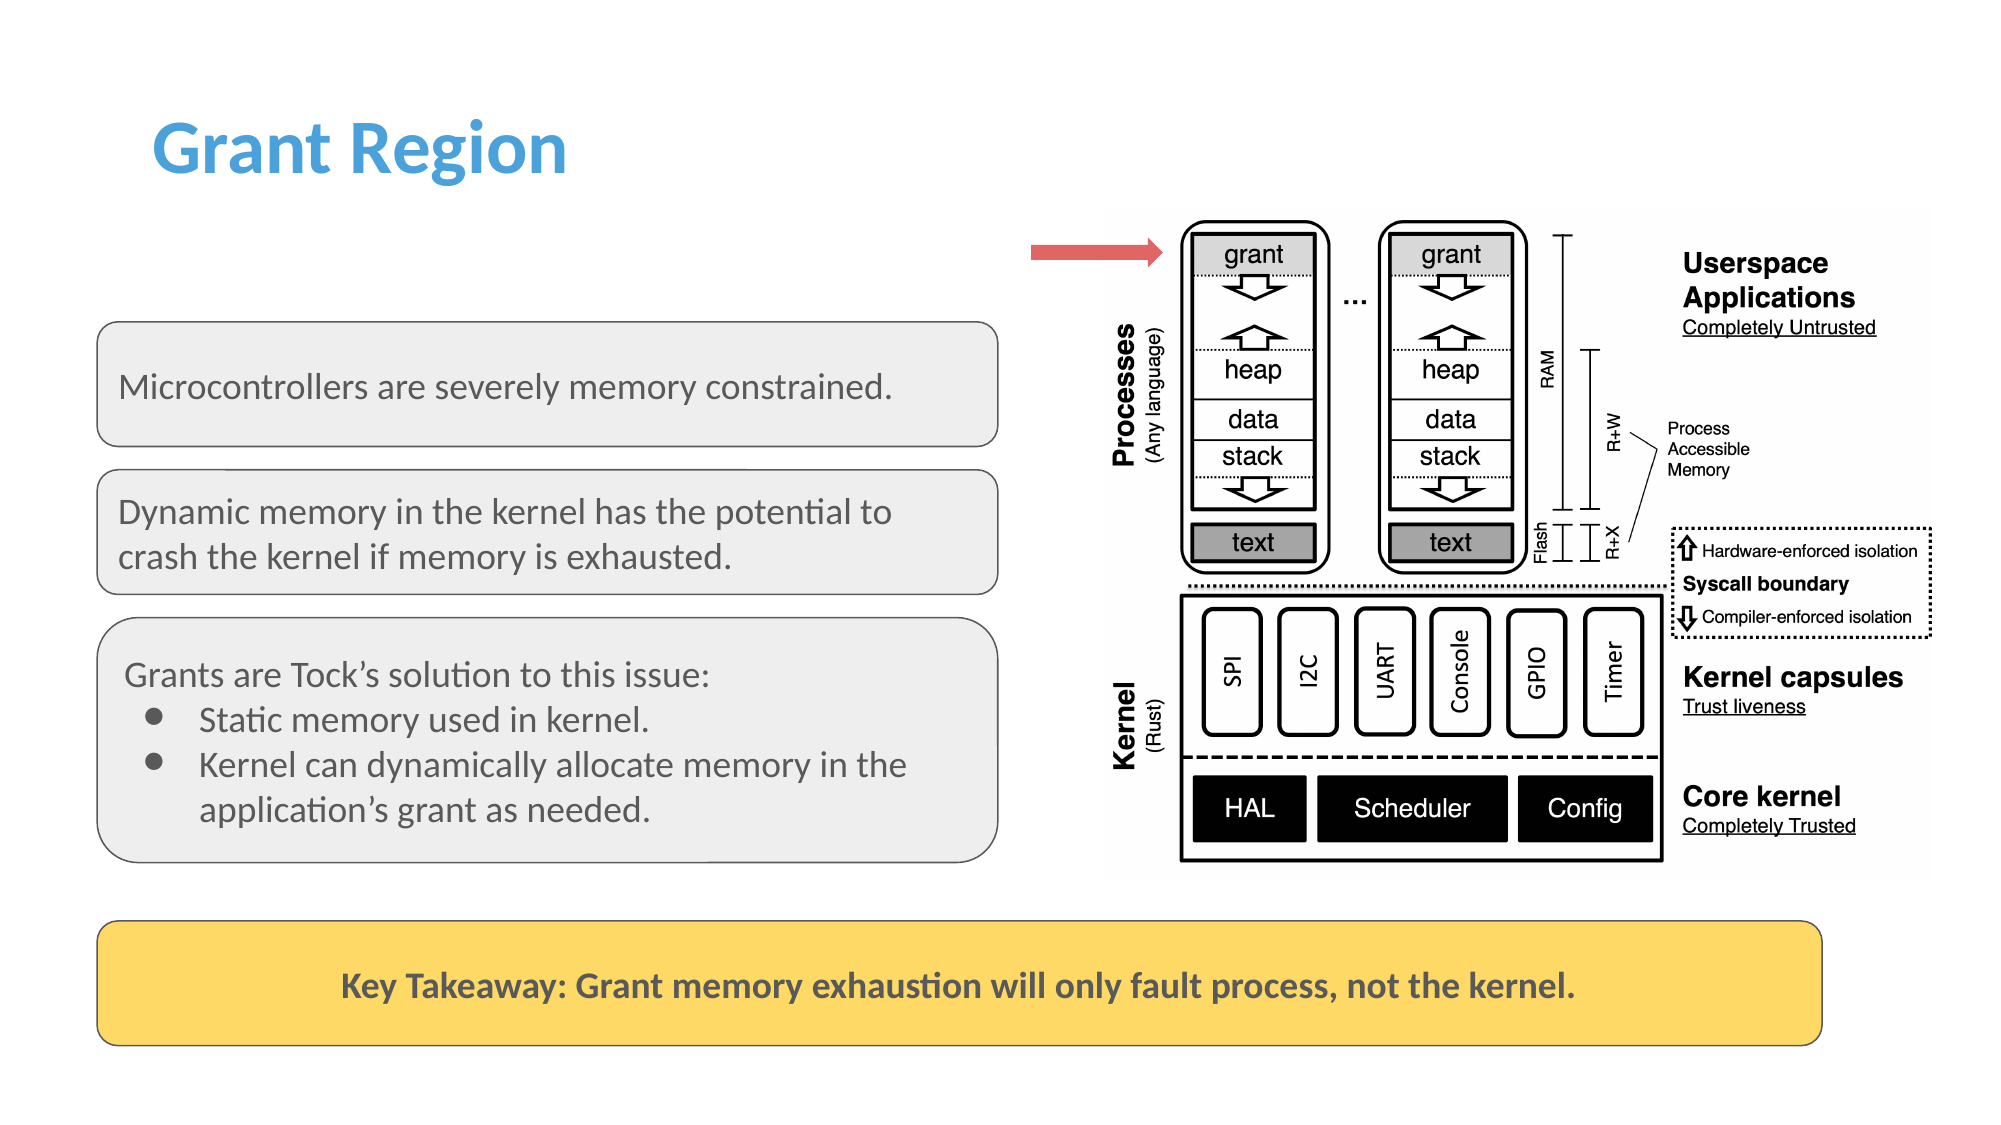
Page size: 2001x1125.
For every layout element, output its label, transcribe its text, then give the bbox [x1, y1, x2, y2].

text_box Grants are Tock’s solution to this issue: Static memory used in kernel. Kernel can dynamically allocate memory in the application’s grant as needed. [97, 617, 998, 863]
text_box Dynamic memory in the kernel has the potential to crash the kernel if memory is exhausted. [97, 469, 998, 595]
text_box Grant Region [137, 59, 1863, 238]
text_box [1031, 244, 1097, 260]
text_box Microcontrollers are severely memory constrained. [97, 321, 998, 447]
picture [1102, 208, 1933, 884]
text_box Key Takeaway: Grant memory exhaustion will only fault process, not the kernel. [97, 920, 1823, 1046]
